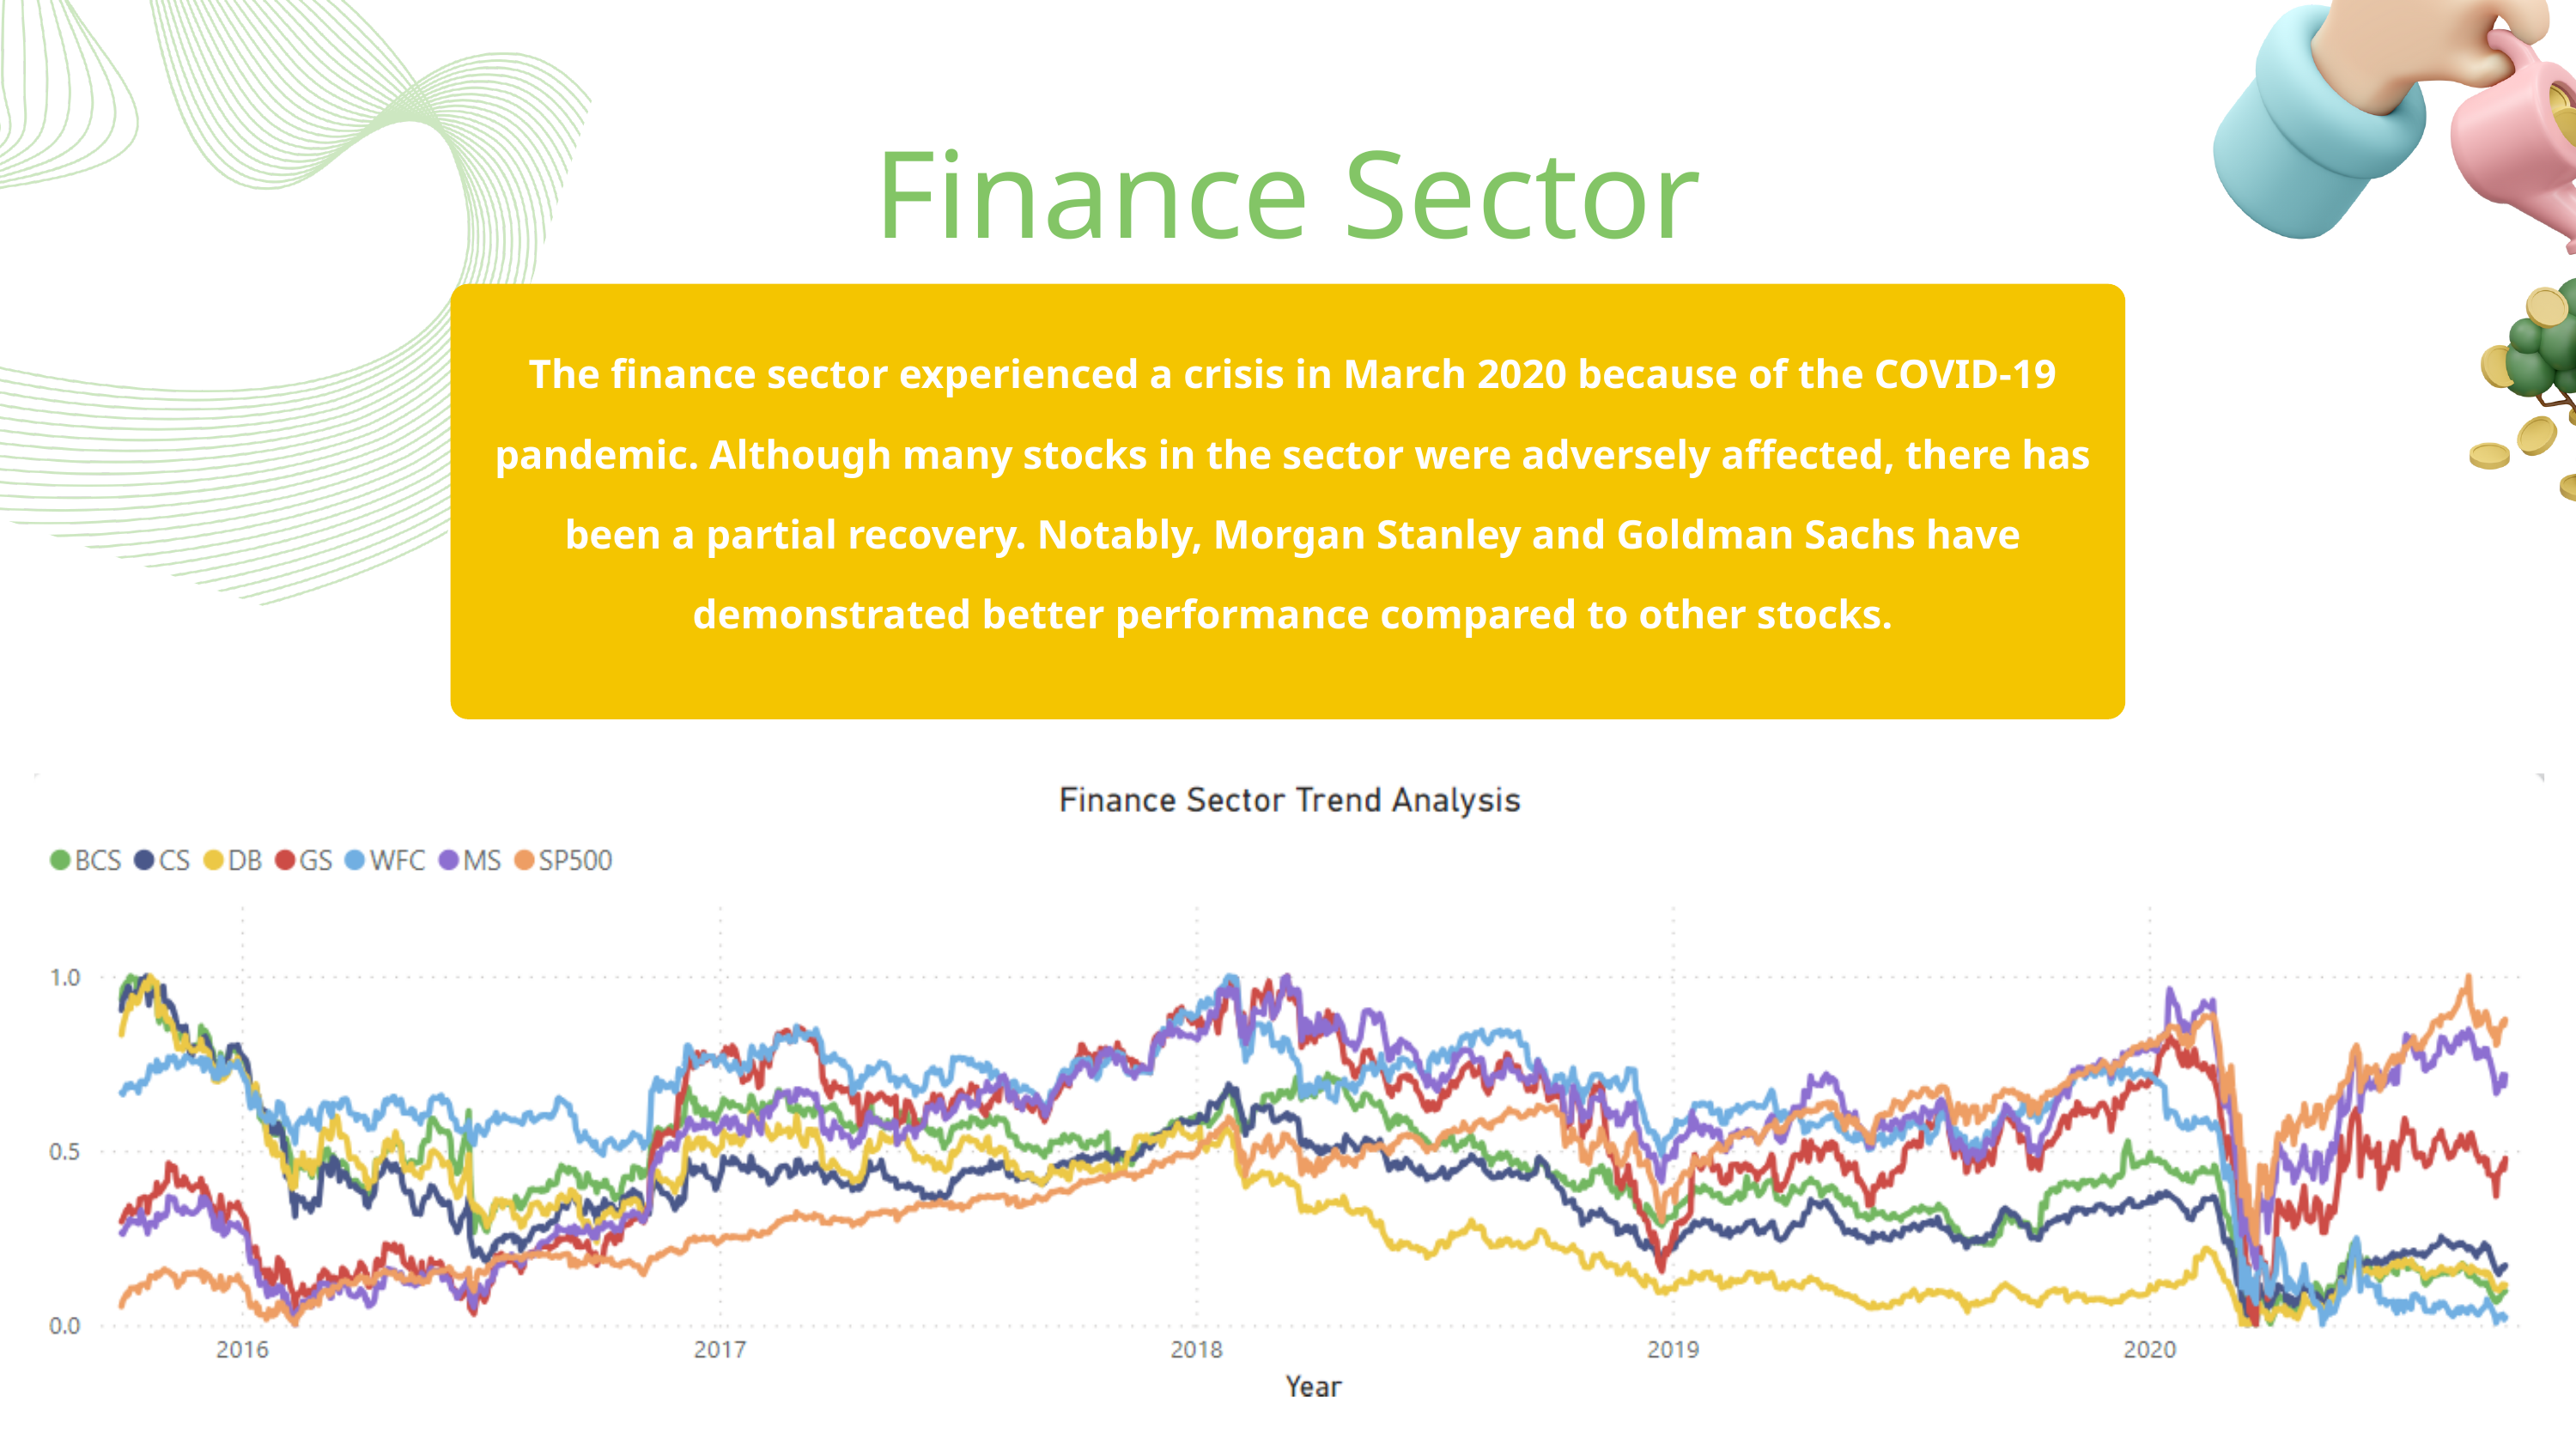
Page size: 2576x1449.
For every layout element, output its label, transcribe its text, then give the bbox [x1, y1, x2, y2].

text_box [33, 773, 2545, 1397]
text_box Finance Sector [662, 88, 1914, 263]
text_box [0, 0, 626, 654]
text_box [450, 270, 2131, 762]
text_box [2213, 0, 2576, 502]
